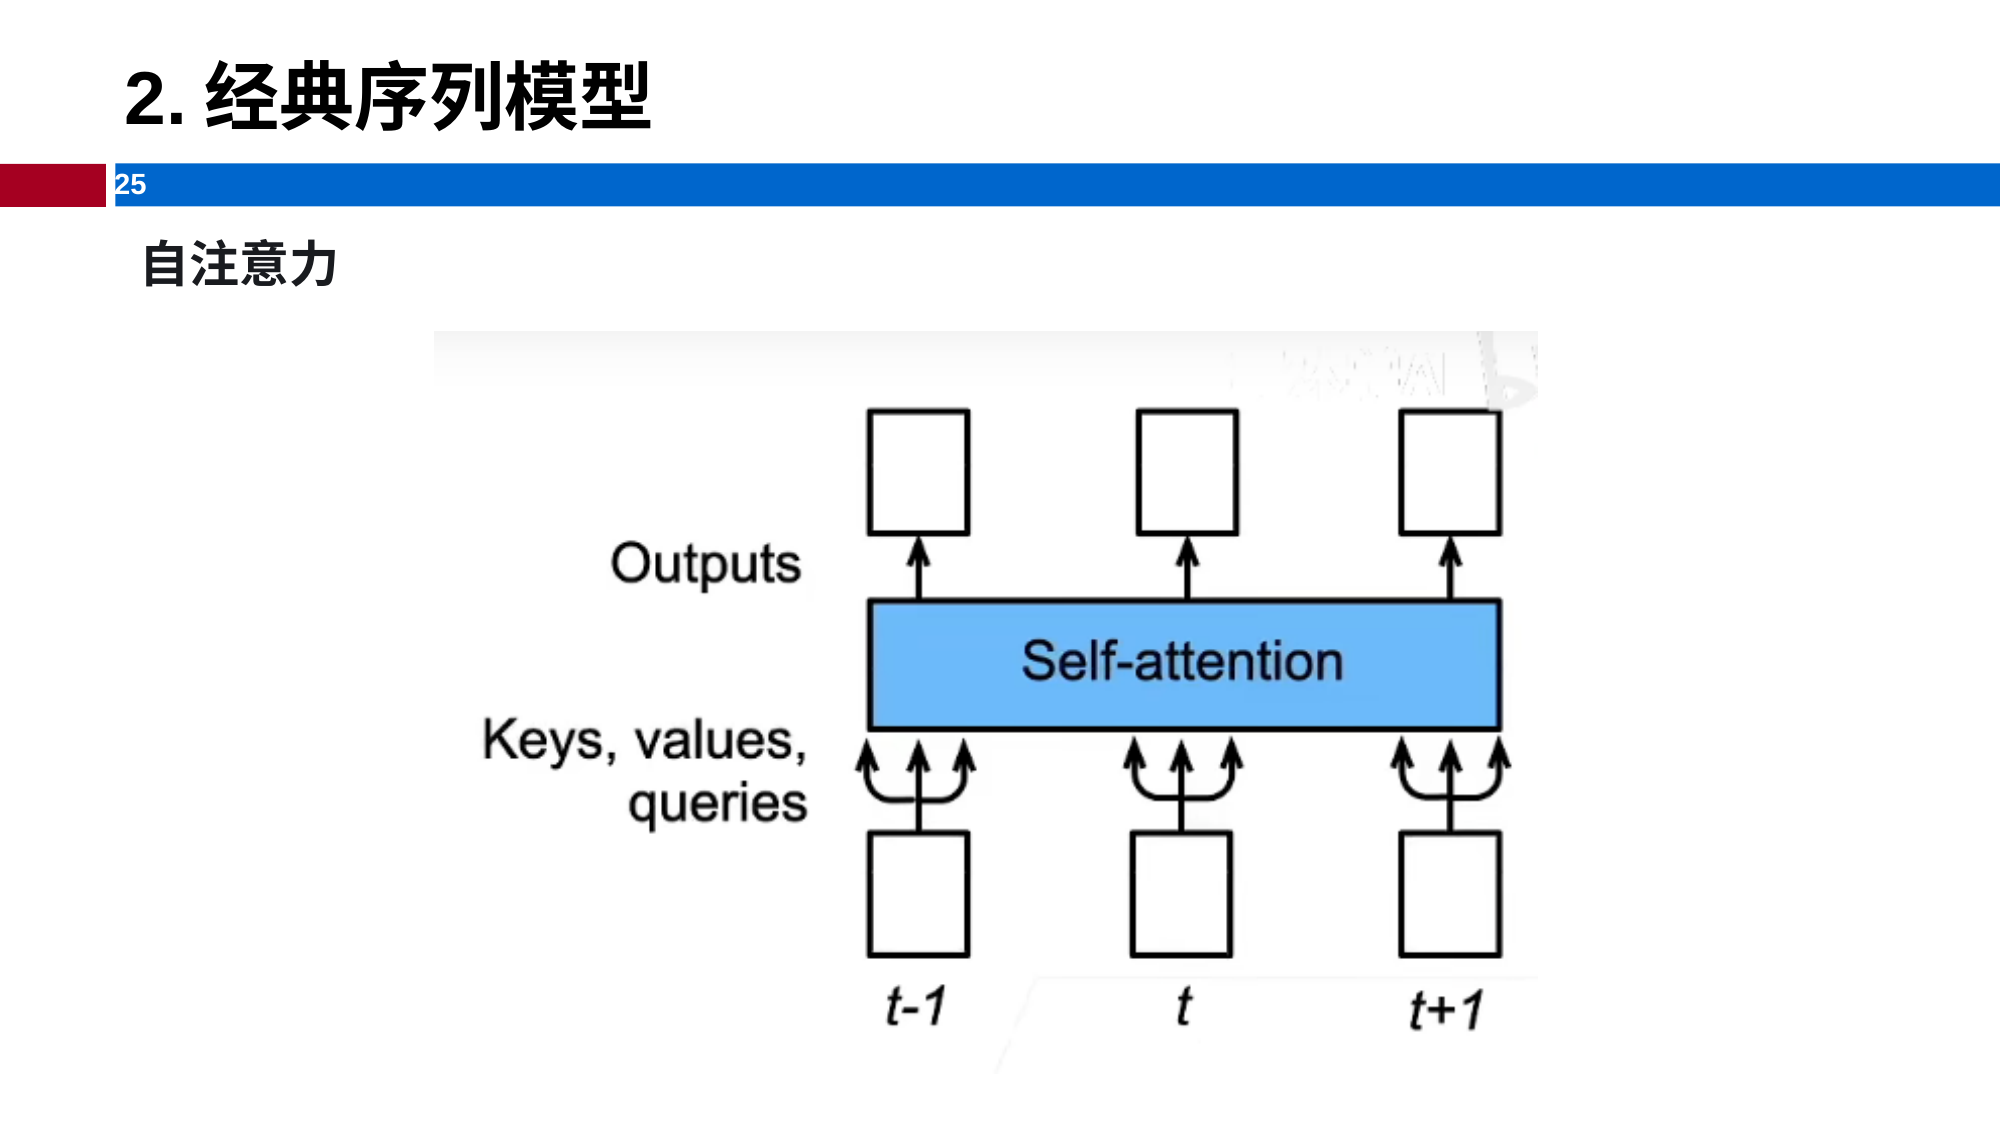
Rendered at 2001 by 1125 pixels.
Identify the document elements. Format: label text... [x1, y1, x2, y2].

picture [434, 331, 1538, 1074]
text_box 自注意力 [124, 224, 745, 300]
title 2.经典序列模型 [109, 38, 2000, 150]
